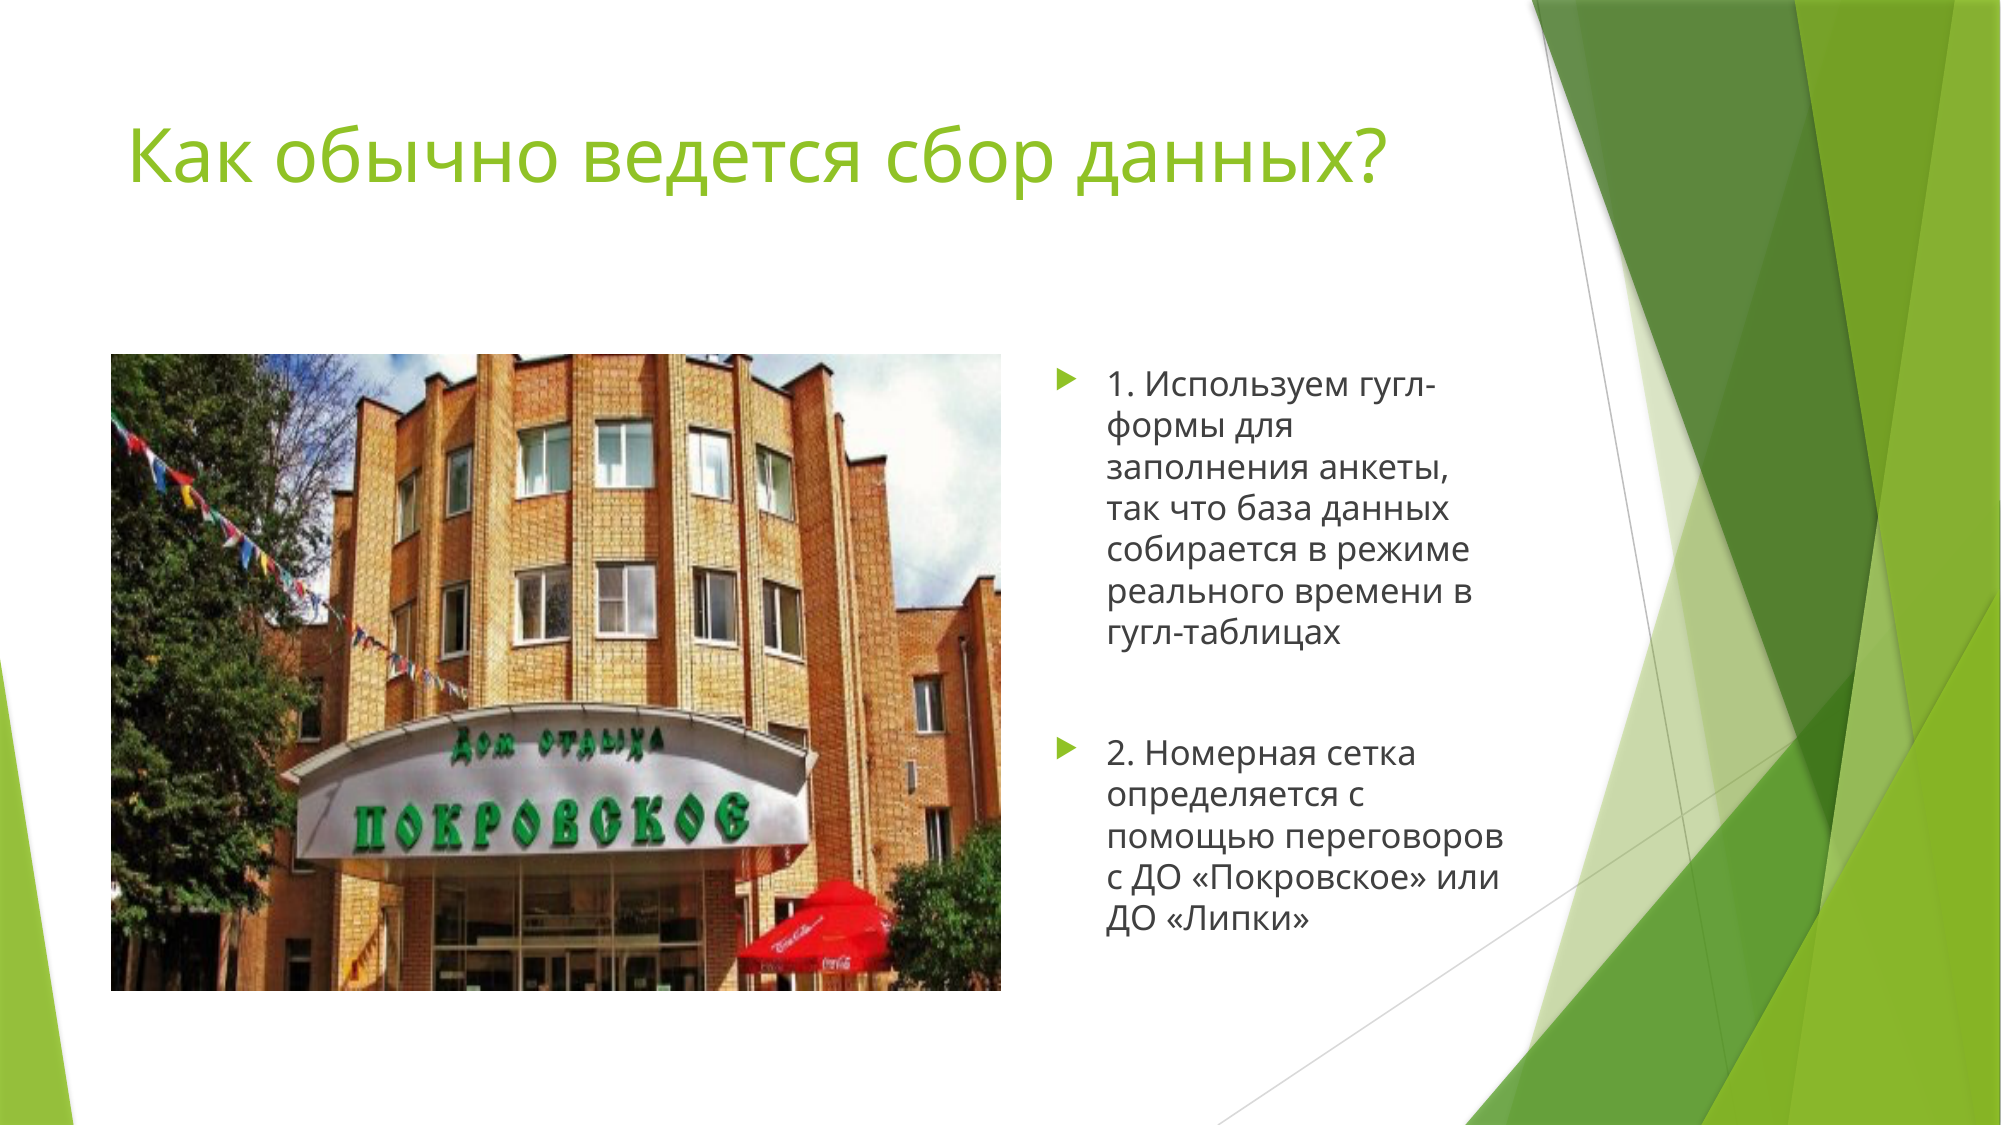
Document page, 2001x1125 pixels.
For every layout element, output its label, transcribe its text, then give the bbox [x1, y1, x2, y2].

picture [110, 353, 1002, 992]
title Как обычно ведется сбор данных? [111, 99, 1522, 317]
list 1. Используем гугл-формы для заполнения анкеты, так что база данных собирается в режиме реального времени в гугл-таблицах 2. Номерная сетка определяется с помощью переговоров с ДО «Покровское» или ДО «Липки» [1039, 354, 1521, 992]
